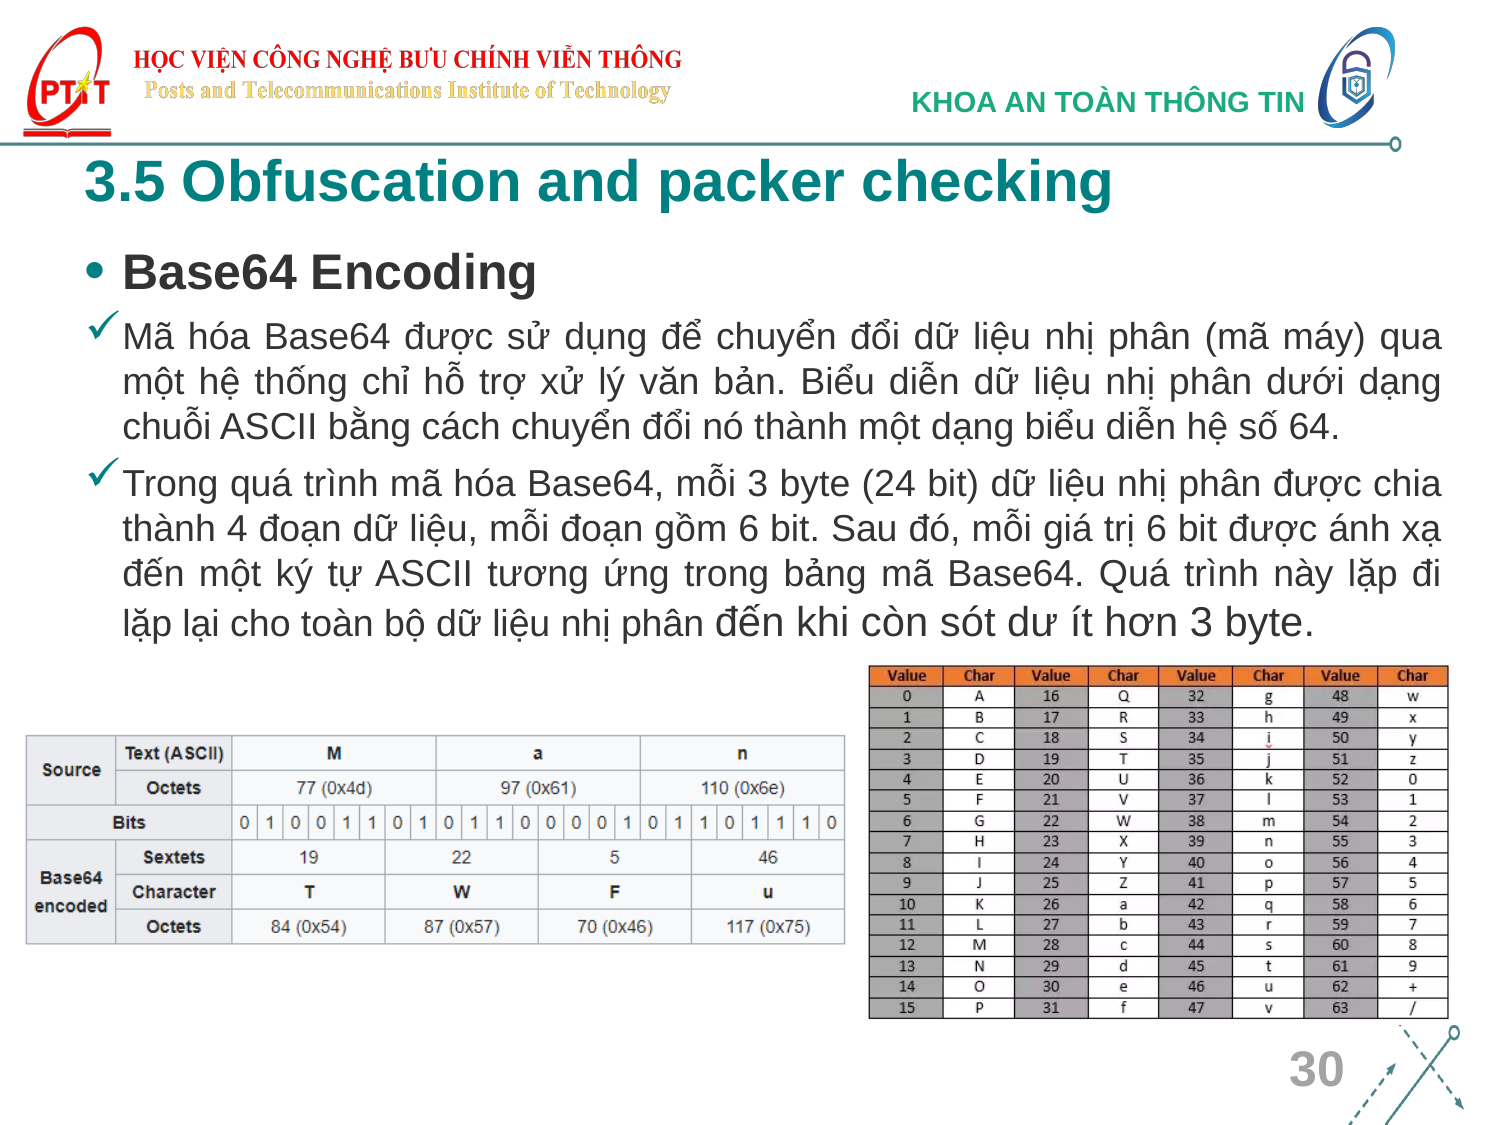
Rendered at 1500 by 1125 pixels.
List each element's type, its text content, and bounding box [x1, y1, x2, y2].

title 3.5 Obfuscation and packer checking [69, 143, 1307, 214]
picture [864, 656, 1457, 1025]
picture [0, 18, 695, 147]
picture [1318, 27, 1395, 128]
picture [22, 730, 853, 951]
list Base64 Encoding Mã hóa Base64 được sử dụng để chuyển đổi dữ liệu nhị phân (mã máy) qua một hệ thống chỉ hỗ trợ xử lý văn bản. Biểu diễn dữ liệu nhị phân dưới dạng chuỗi ASCII bằng cách chuyển đổi nó thành một dạng biểu diễn hệ số 64. Trong quá trình mã hóa Base64, mỗi 3 byte (24 bit) dữ liệu nhị phân được chia thành 4 đoạn dữ liệu, mỗi đoạn gồm 6 bit. Sau đó, mỗi giá trị 6 bit được ánh xạ đến một ký tự ASCII tương ứng trong bảng mã Base64. Quá trình này lặp đi lặp lại cho toàn bộ dữ liệu nhị phân đến khi còn sót dư ít hơn 3 byte. [69, 231, 1457, 1087]
